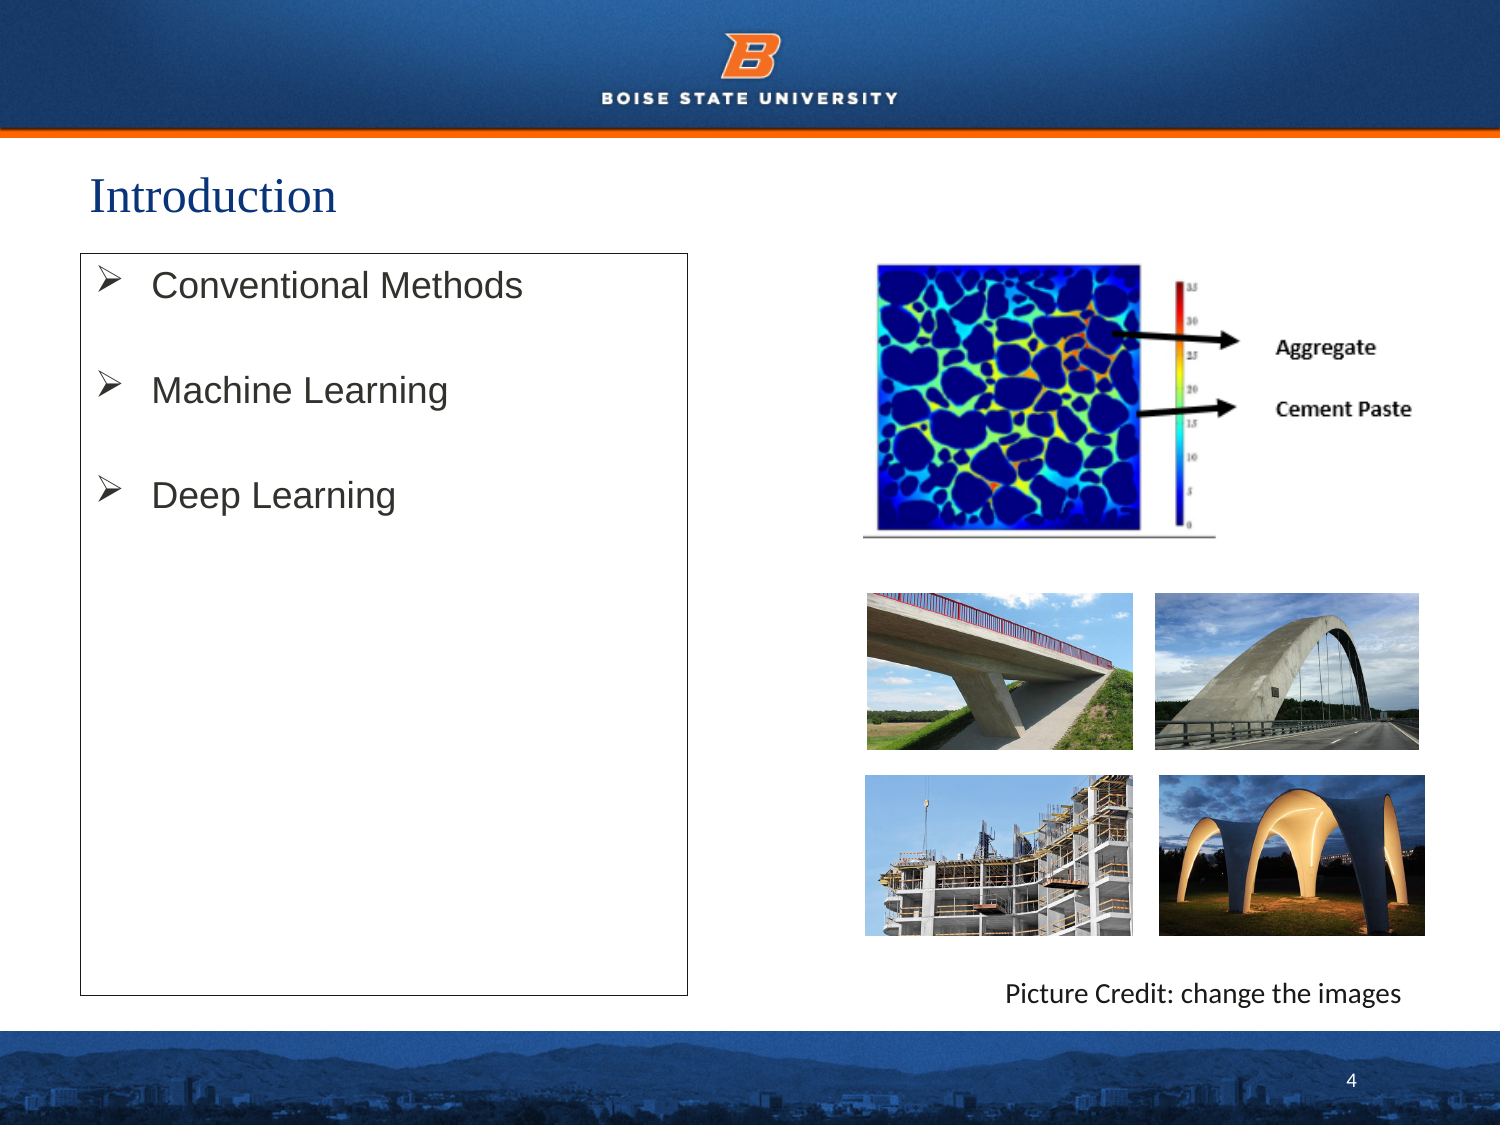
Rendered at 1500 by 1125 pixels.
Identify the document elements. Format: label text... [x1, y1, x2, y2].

picture [866, 593, 1133, 751]
text_box Picture Credit: change the images [990, 966, 1417, 1017]
picture [863, 251, 1426, 545]
list Conventional Methods Machine Learning Deep Learning [80, 253, 688, 996]
picture [1154, 593, 1420, 751]
title Introduction [74, 133, 375, 252]
picture [865, 775, 1133, 936]
picture [1159, 775, 1426, 936]
picture [0, 1031, 1500, 1125]
picture [0, 0, 1500, 138]
